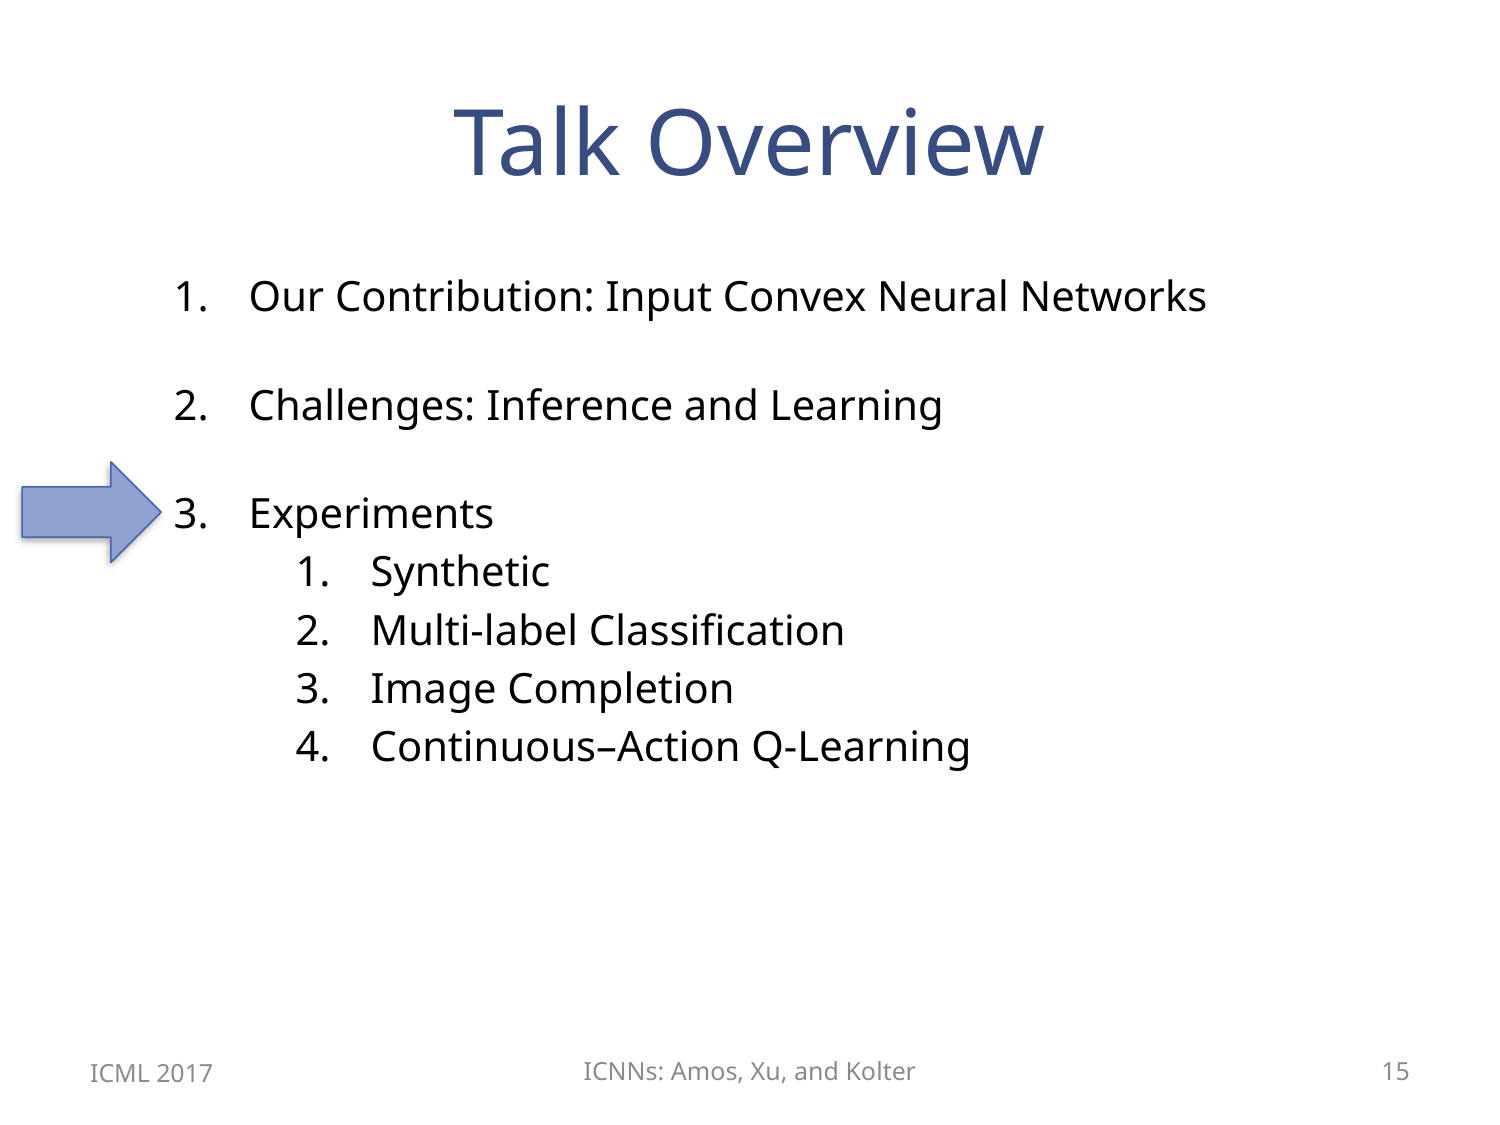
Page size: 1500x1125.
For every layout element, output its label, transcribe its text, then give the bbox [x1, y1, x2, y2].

footer ICNNs: Amos, Xu, and Kolter [512, 1042, 988, 1103]
slide_number 15 [1074, 1042, 1425, 1103]
slide_number ICML 2017 [75, 1042, 425, 1103]
list Our Contribution: Input Convex Neural Networks Challenges: Inference and Learning Experiments Synthetic Multi-label Classification Image Completion Continuous–Action Q-Learning [158, 262, 1425, 1005]
title Talk Overview [75, 45, 1425, 233]
text_box [21, 461, 162, 564]
